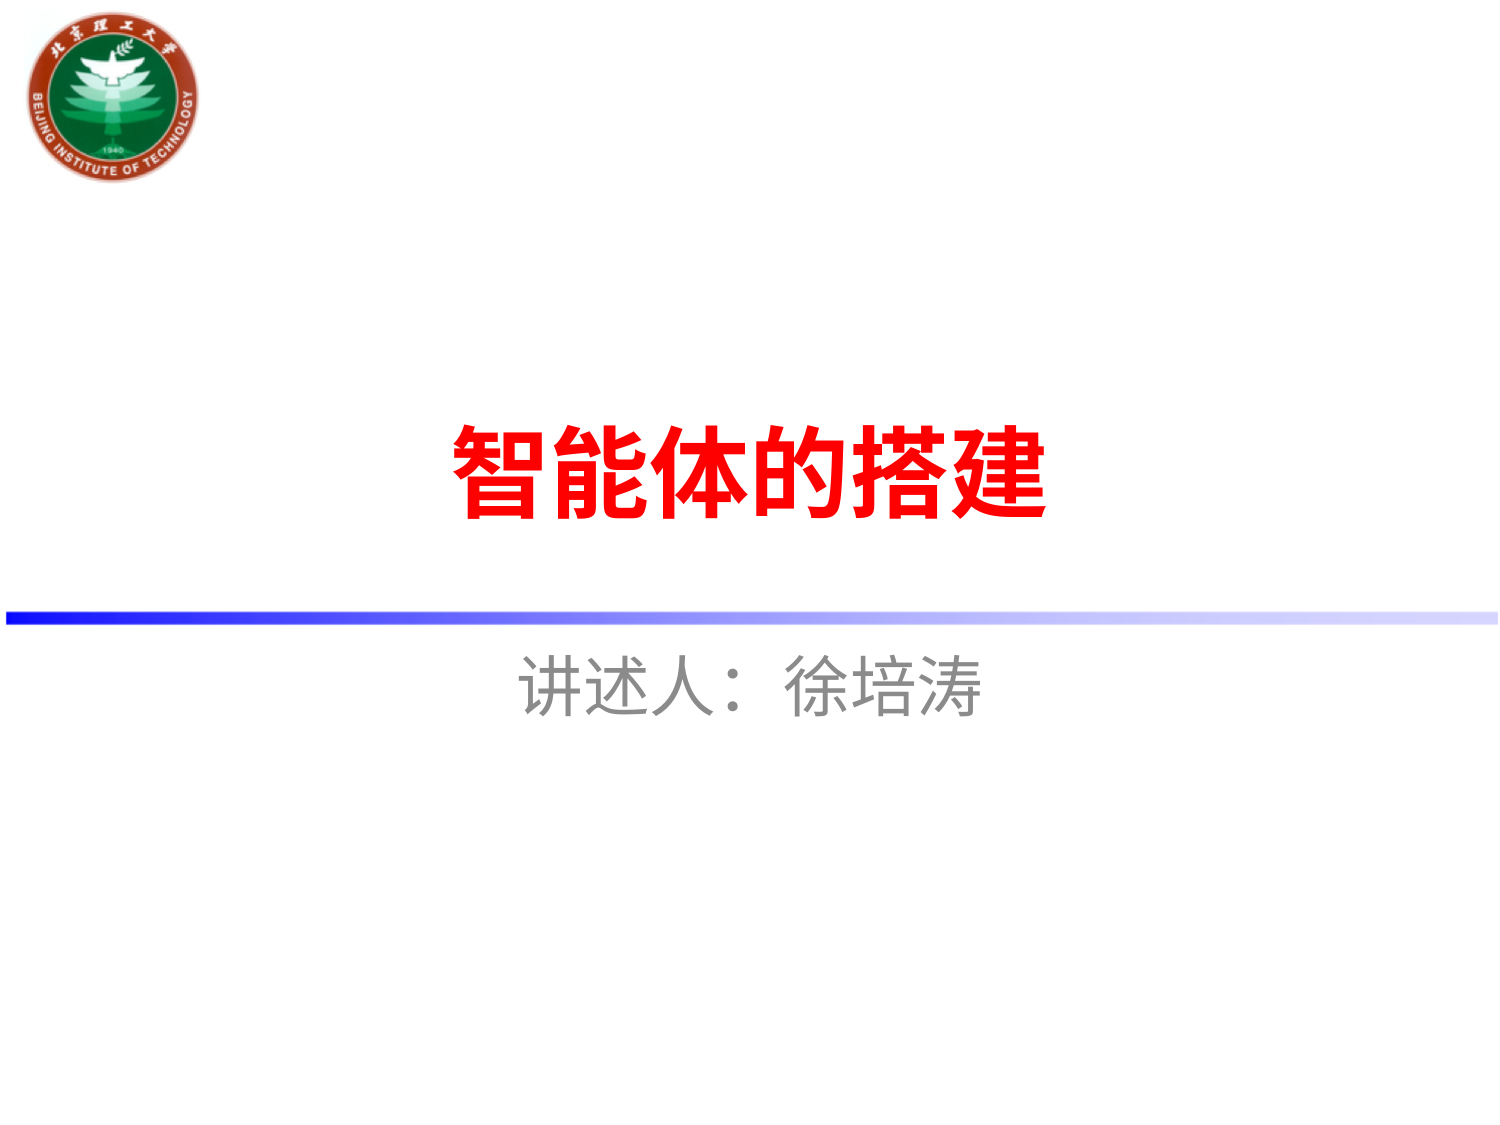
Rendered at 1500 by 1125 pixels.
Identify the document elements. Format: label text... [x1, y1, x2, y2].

picture [0, 597, 1500, 633]
picture [23, 9, 202, 187]
title 智能体的搭建 [112, 349, 1388, 591]
subtitle 讲述人：徐培涛 [225, 637, 1275, 925]
